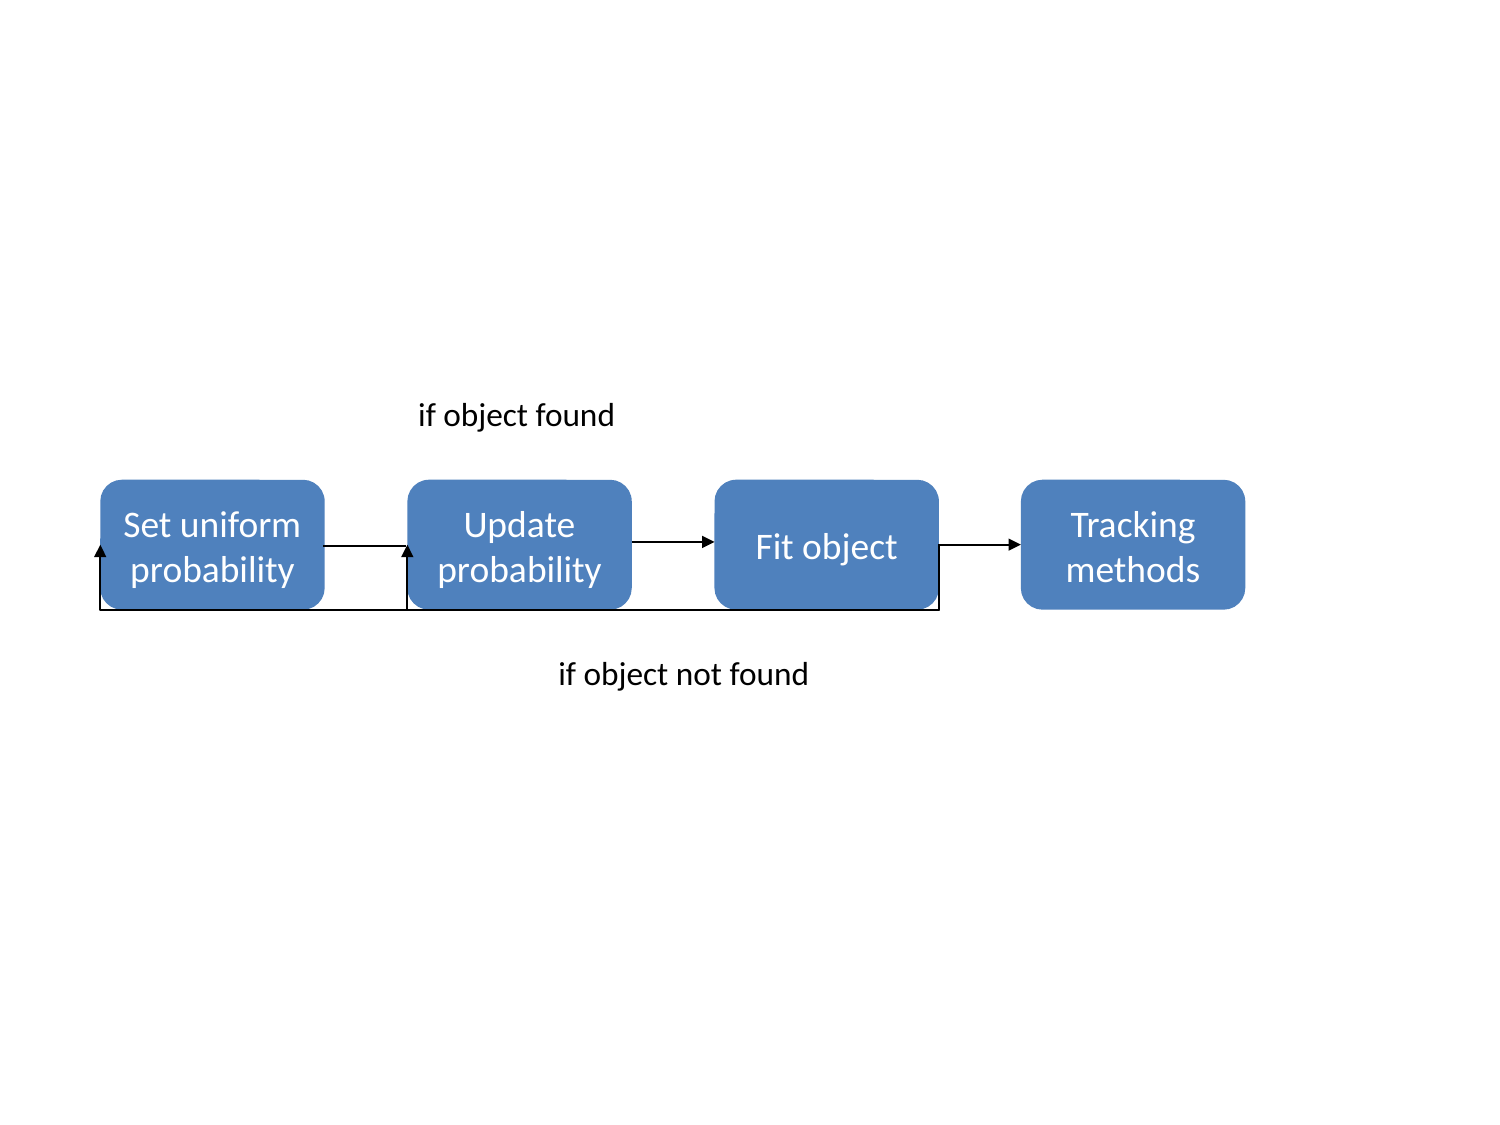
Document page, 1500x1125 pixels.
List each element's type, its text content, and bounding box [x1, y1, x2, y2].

text_box Update probability [406, 556, 634, 611]
text_box if object found [403, 385, 631, 440]
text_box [407, 544, 631, 548]
text_box Set uniform probability [99, 555, 327, 611]
text_box Set uniform probability [98, 477, 327, 544]
text_box Fit object [712, 554, 940, 611]
text_box Tracking methods [1018, 477, 1248, 612]
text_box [100, 544, 404, 548]
text_box Update probability [405, 477, 634, 542]
text_box Fit object [712, 477, 942, 543]
text_box if object not found [543, 645, 825, 700]
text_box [715, 544, 938, 548]
